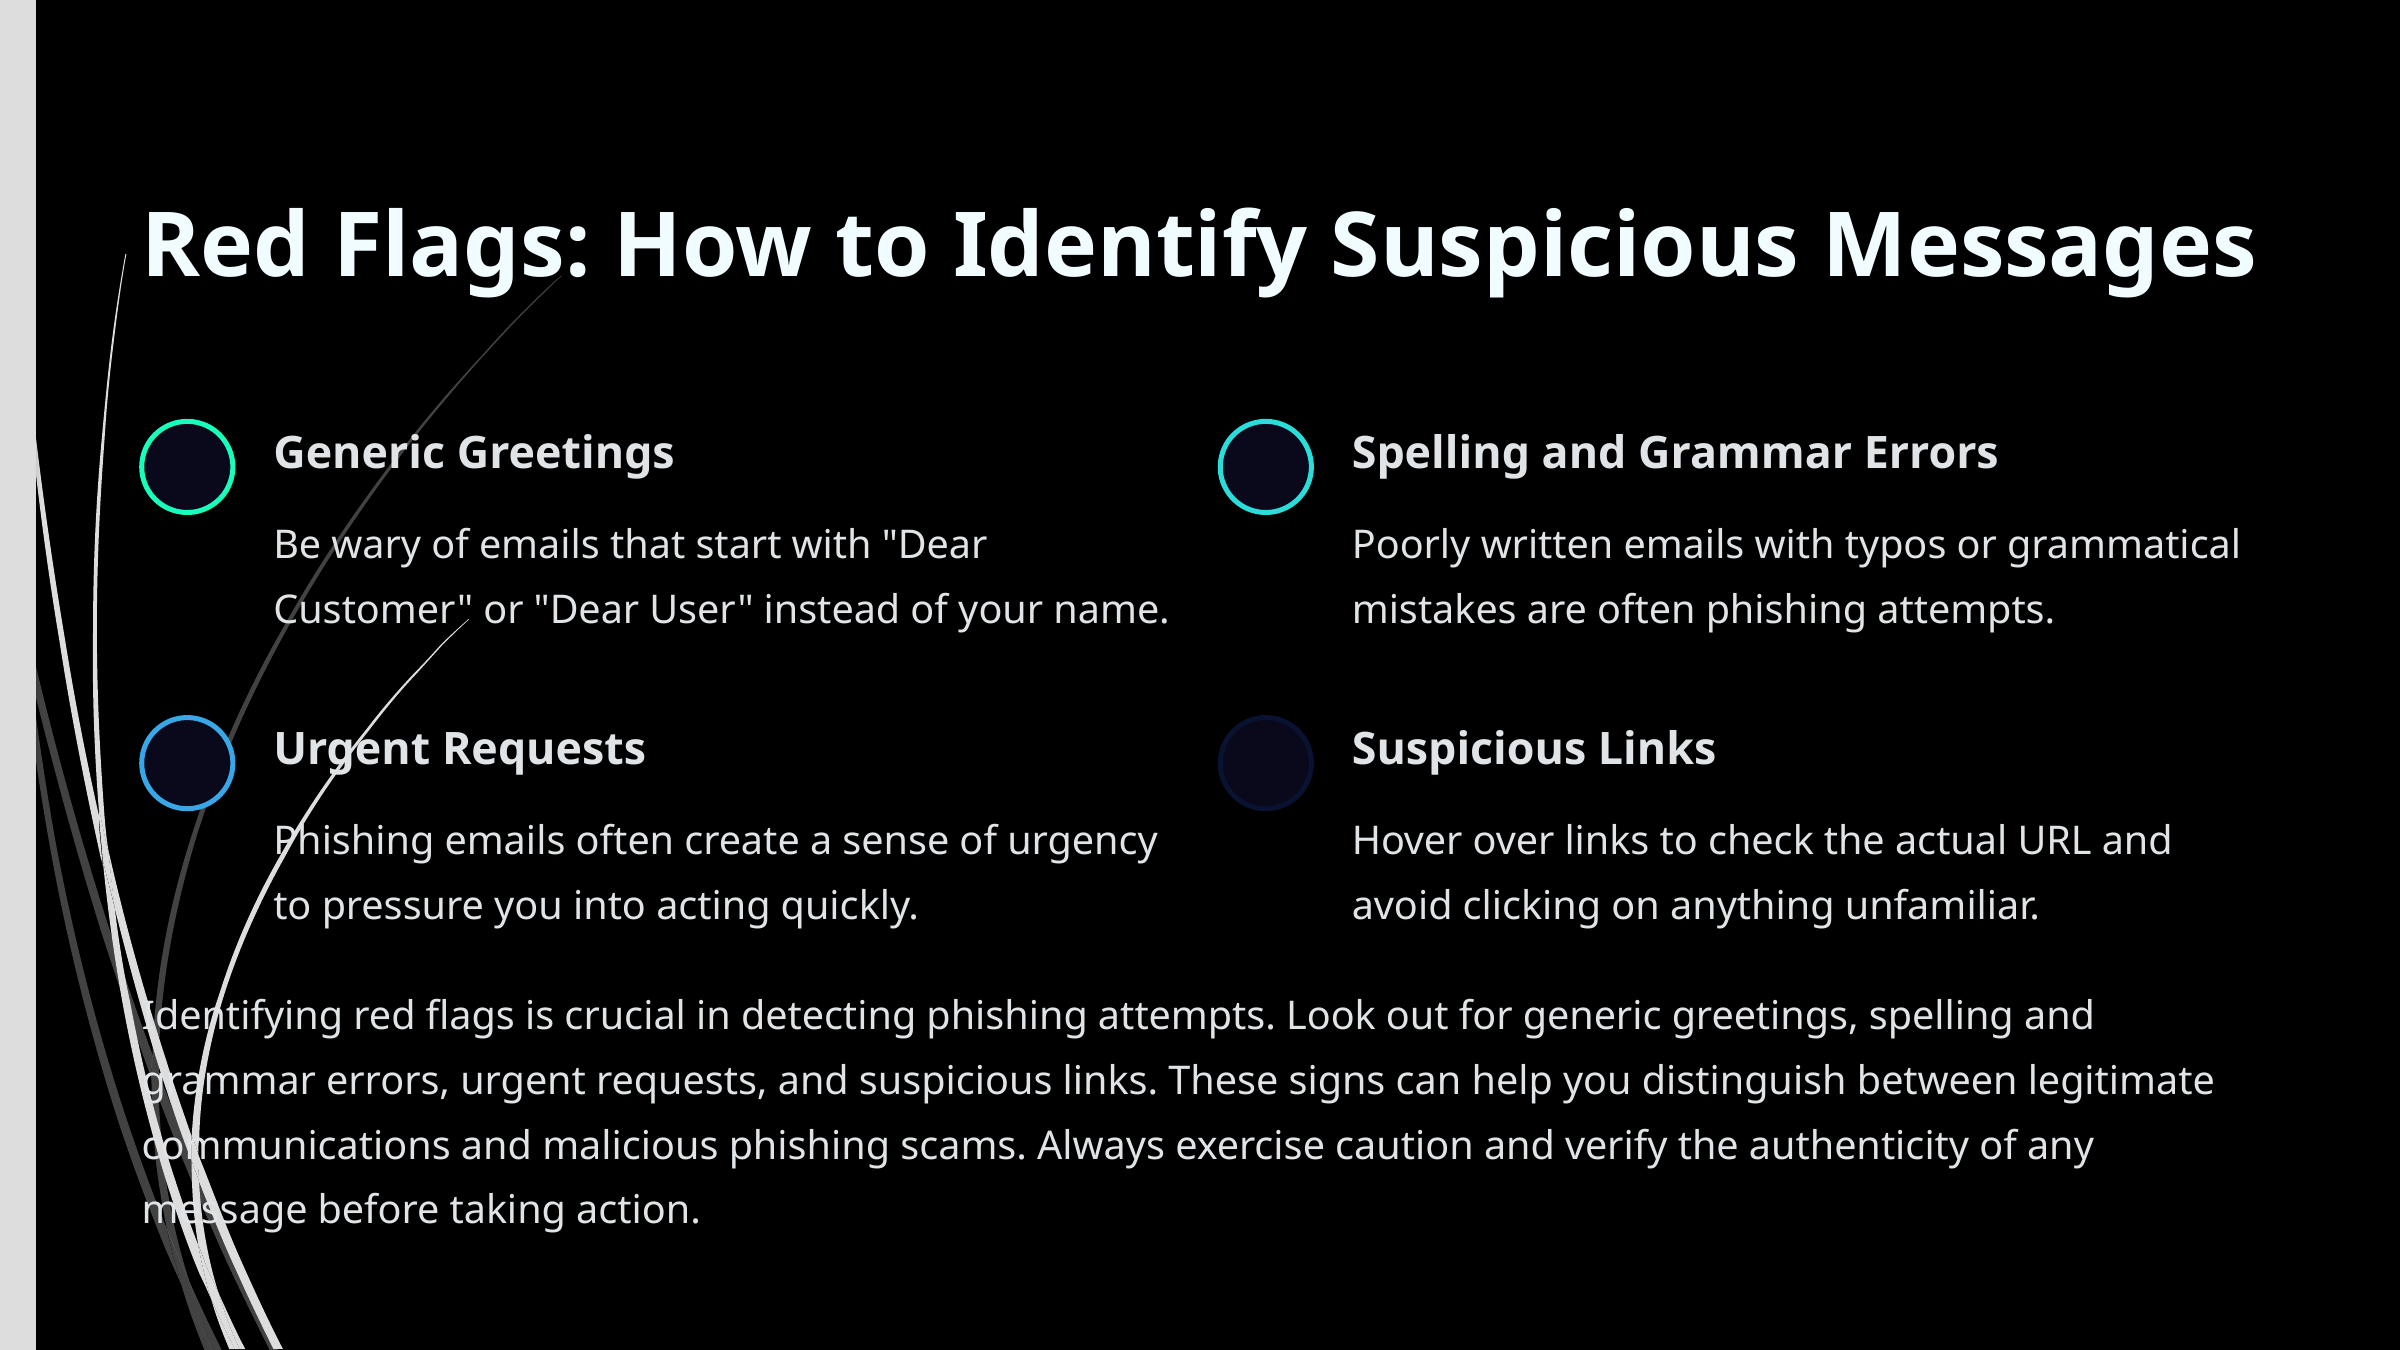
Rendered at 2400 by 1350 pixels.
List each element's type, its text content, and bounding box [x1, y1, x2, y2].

text_box Hover over links to check the actual URL and avoid clicking on anything unfamiliar. [1351, 798, 2259, 928]
text_box Red Flags: How to Identify Suspicious Messages [141, 182, 2152, 295]
text_box Spelling and Grammar Errors [1351, 421, 1962, 478]
text_box Be wary of emails that start with "Dear Customer" or "Dear User" instead of your name. [273, 501, 1180, 632]
text_box Generic Greetings [273, 421, 724, 478]
text_box Poorly written emails with typos or grammatical mistakes are often phishing attempts. [1351, 501, 2259, 632]
text_box Phishing emails often create a sense of urgency to pressure you into acting quickly. [273, 798, 1180, 928]
text_box [1220, 717, 1312, 809]
text_box [141, 421, 233, 513]
text_box Identifying red flags is crucial in detecting phishing attempts. Look out for generic greetings, spelling and grammar errors, urgent requests, and suspicious links. These signs can help you distinguish between legitimate communications and malicious phishing scams. Always exercise caution and verify the authenticity of any message before taking action. [141, 973, 2259, 1168]
text_box [141, 717, 233, 809]
text_box Urgent Requests [273, 717, 724, 774]
text_box Suspicious Links [1351, 717, 1802, 774]
text_box [1220, 421, 1312, 513]
